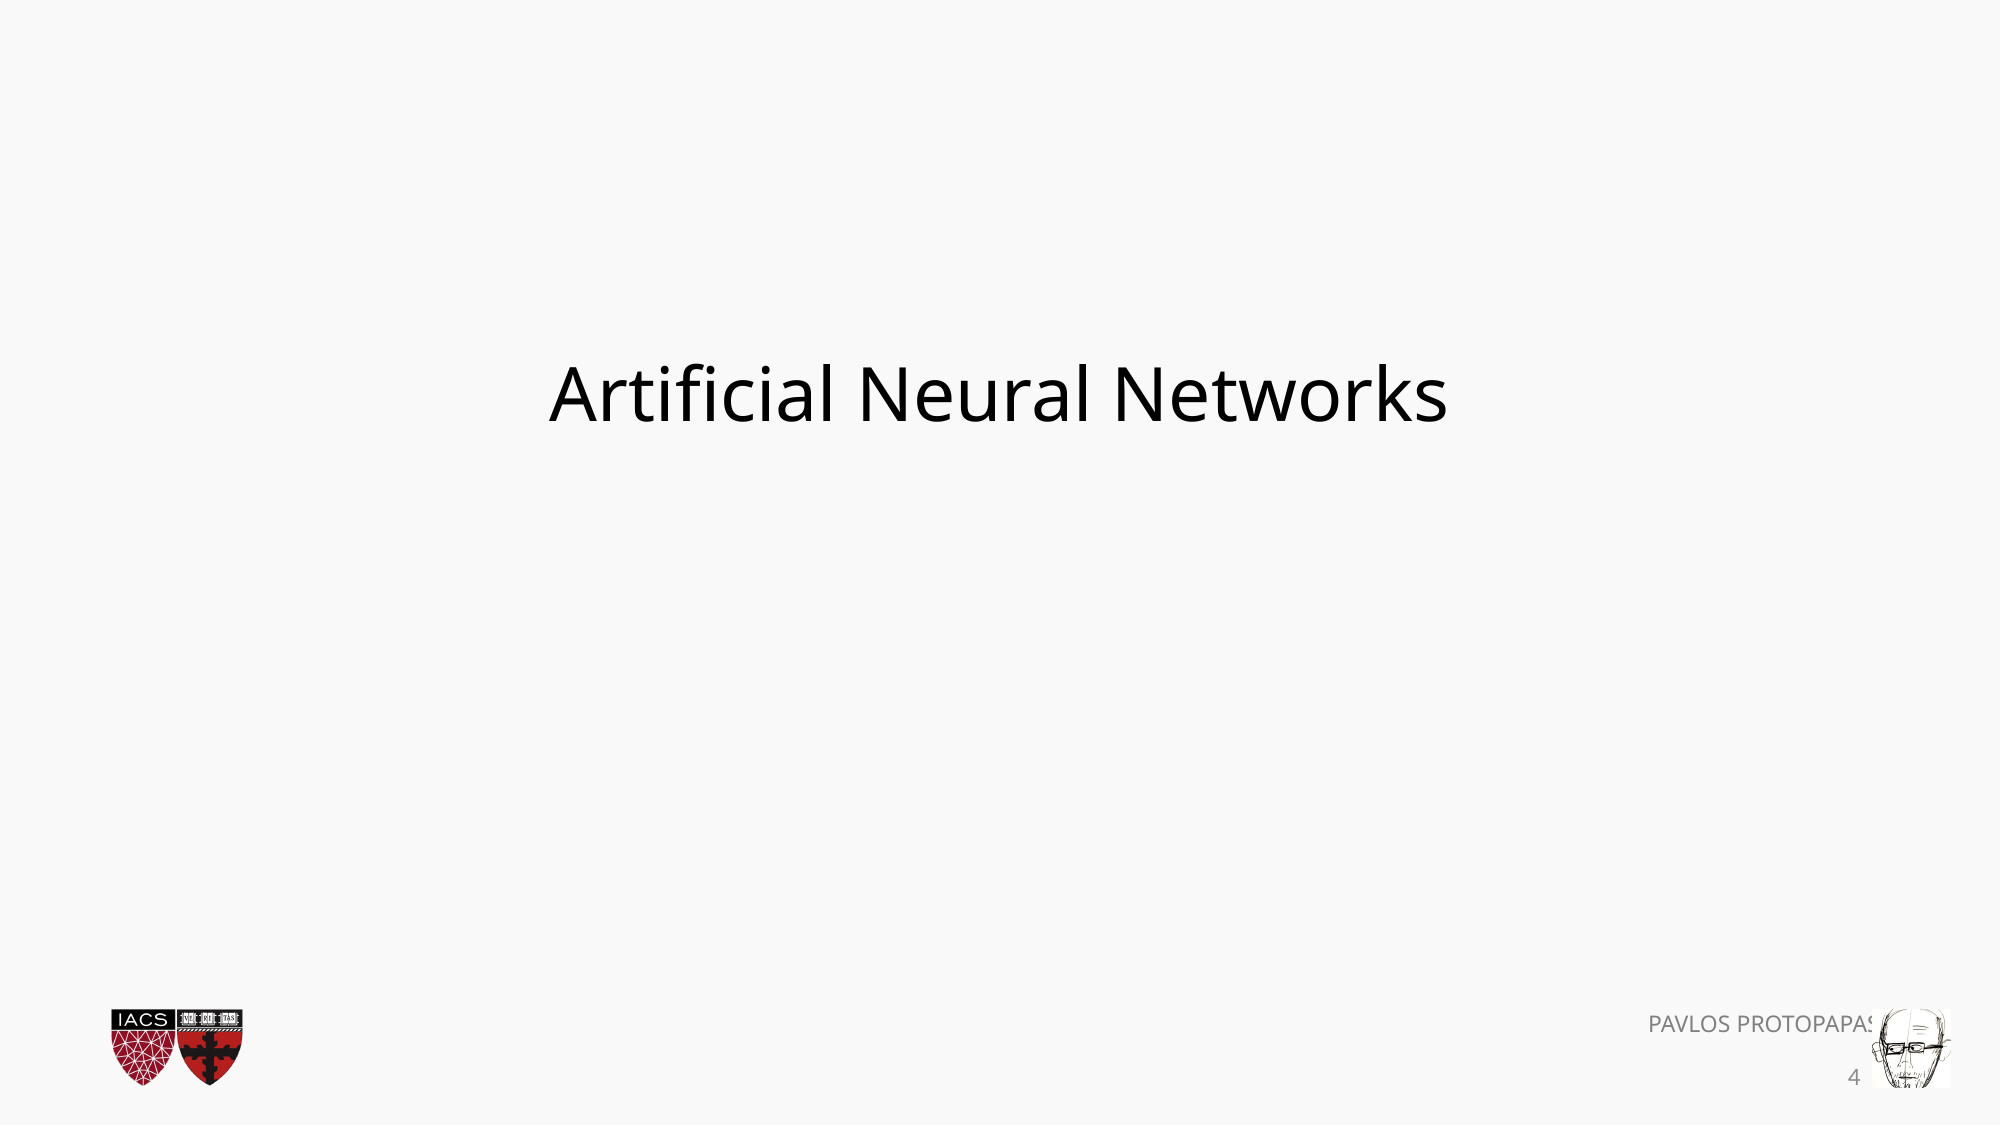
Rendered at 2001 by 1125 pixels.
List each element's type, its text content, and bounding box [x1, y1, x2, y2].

picture [1872, 1009, 1951, 1088]
title Artificial Neural Networks [99, 339, 1900, 465]
picture [109, 1009, 243, 1086]
slide_number 4 [1408, 1045, 1876, 1105]
